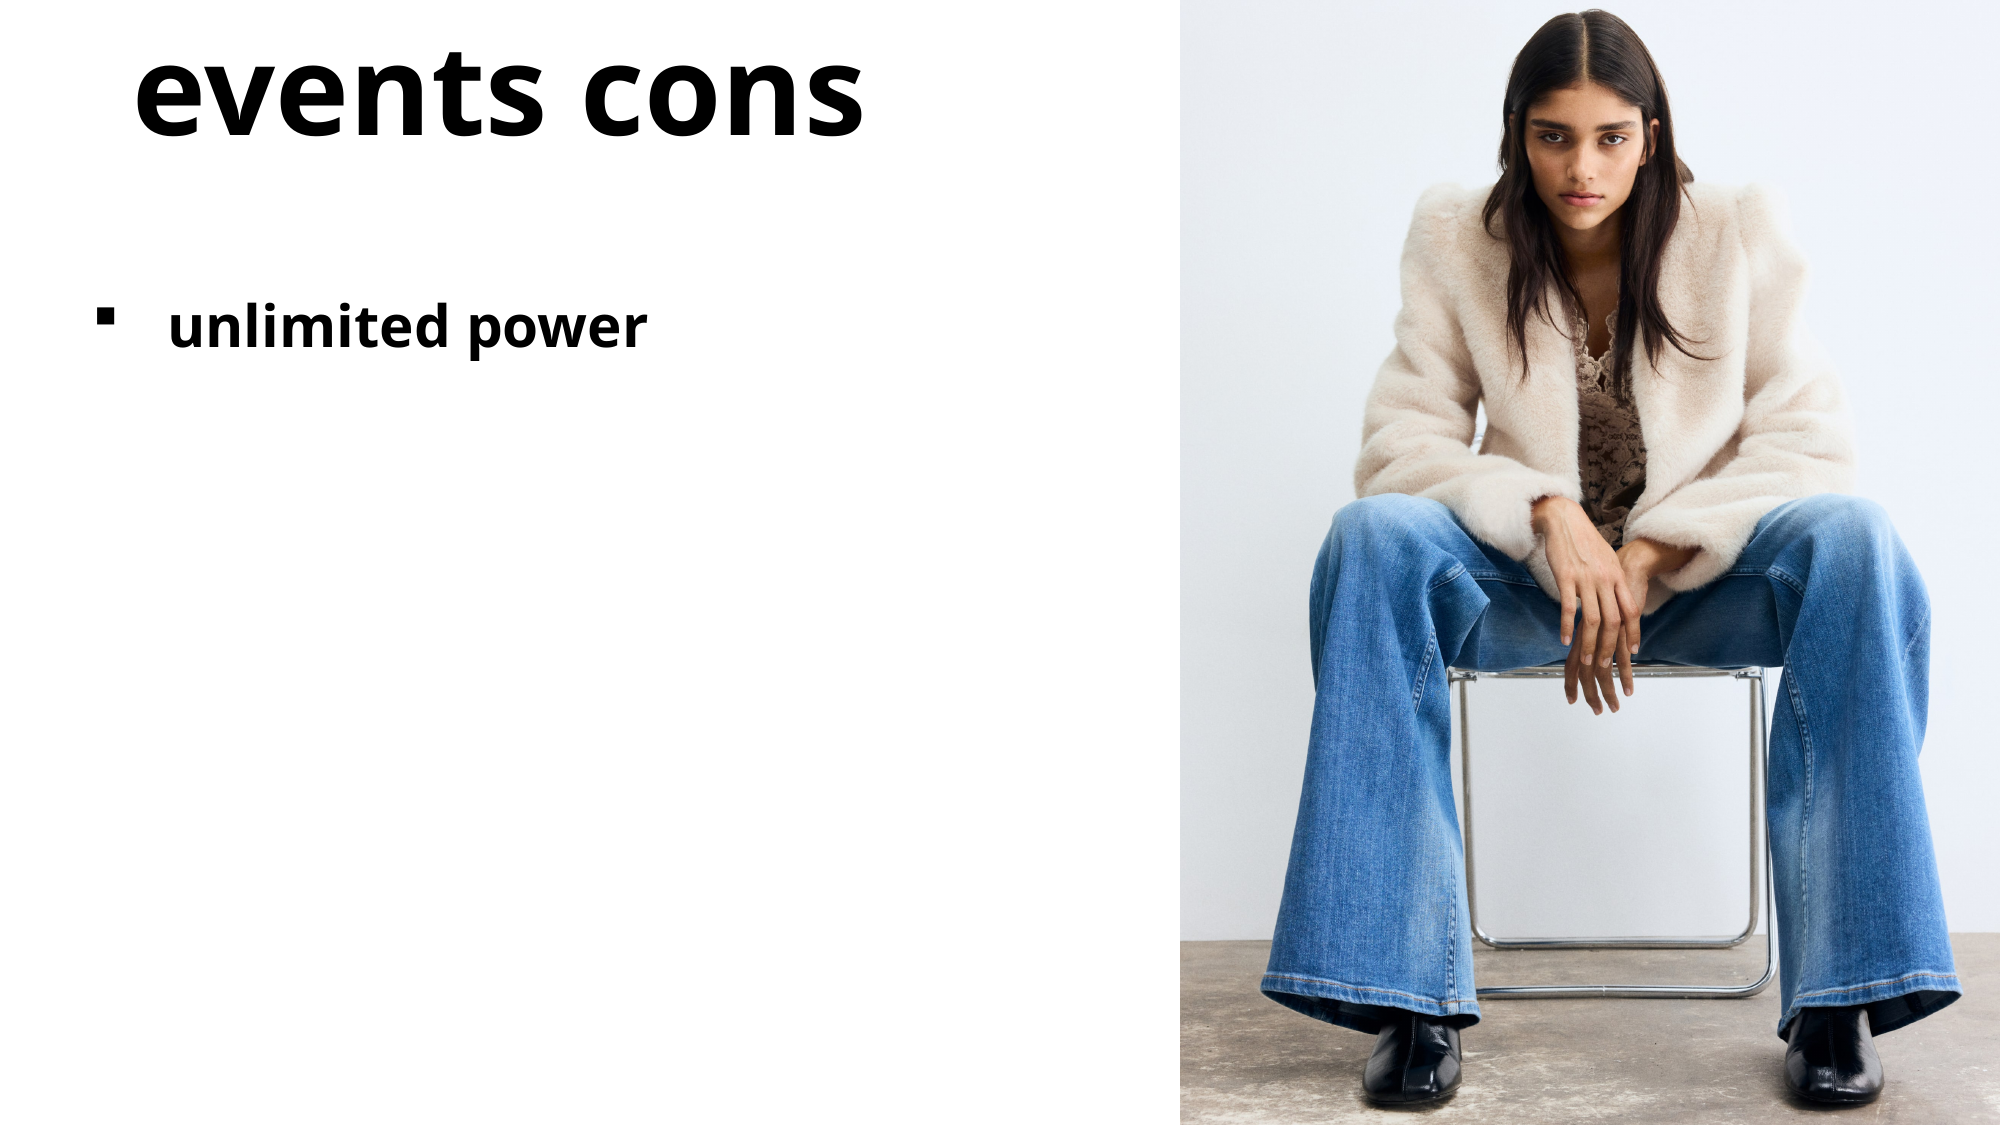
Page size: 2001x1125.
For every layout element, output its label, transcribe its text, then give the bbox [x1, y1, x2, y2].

text_box unlimited power [77, 211, 1127, 437]
title events cons [0, 0, 1000, 170]
picture [1179, 0, 2000, 1125]
